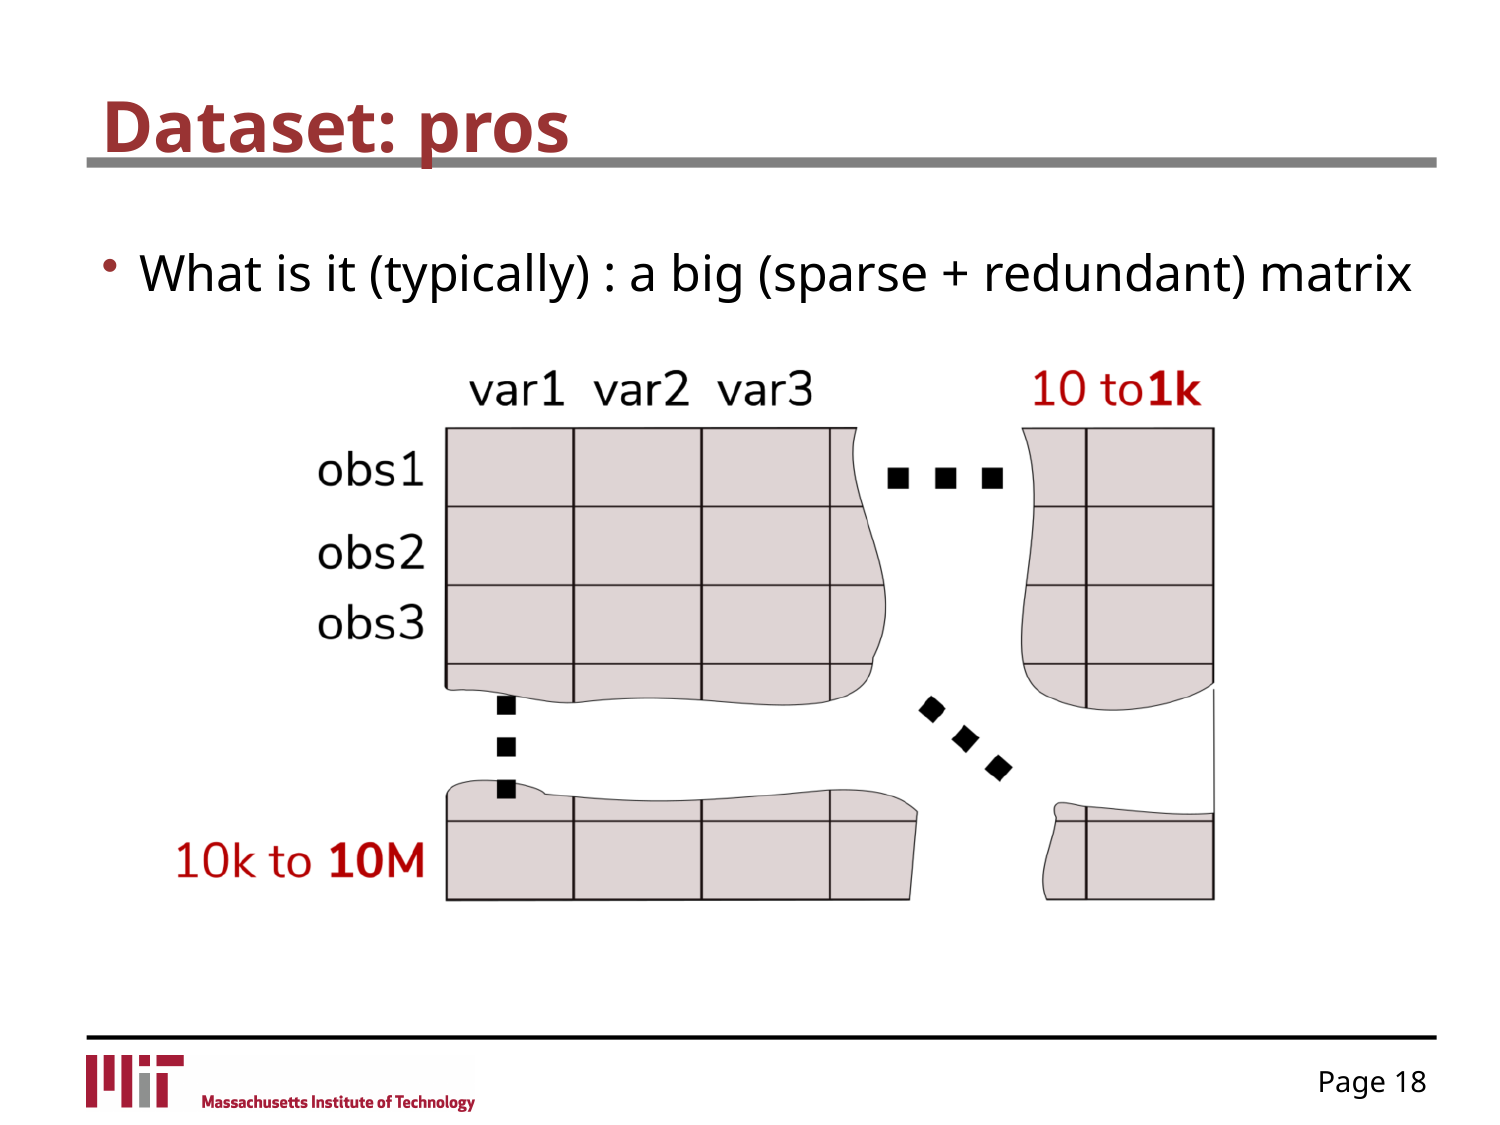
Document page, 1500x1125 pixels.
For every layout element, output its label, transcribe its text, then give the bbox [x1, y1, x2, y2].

picture [86, 1055, 475, 1112]
list What is it (typically) : a big (sparse + redundant) matrix [86, 237, 1437, 1020]
picture [165, 362, 1228, 914]
slide_number Page 18 [1217, 1055, 1443, 1103]
title Dataset: pros [86, 50, 1437, 200]
